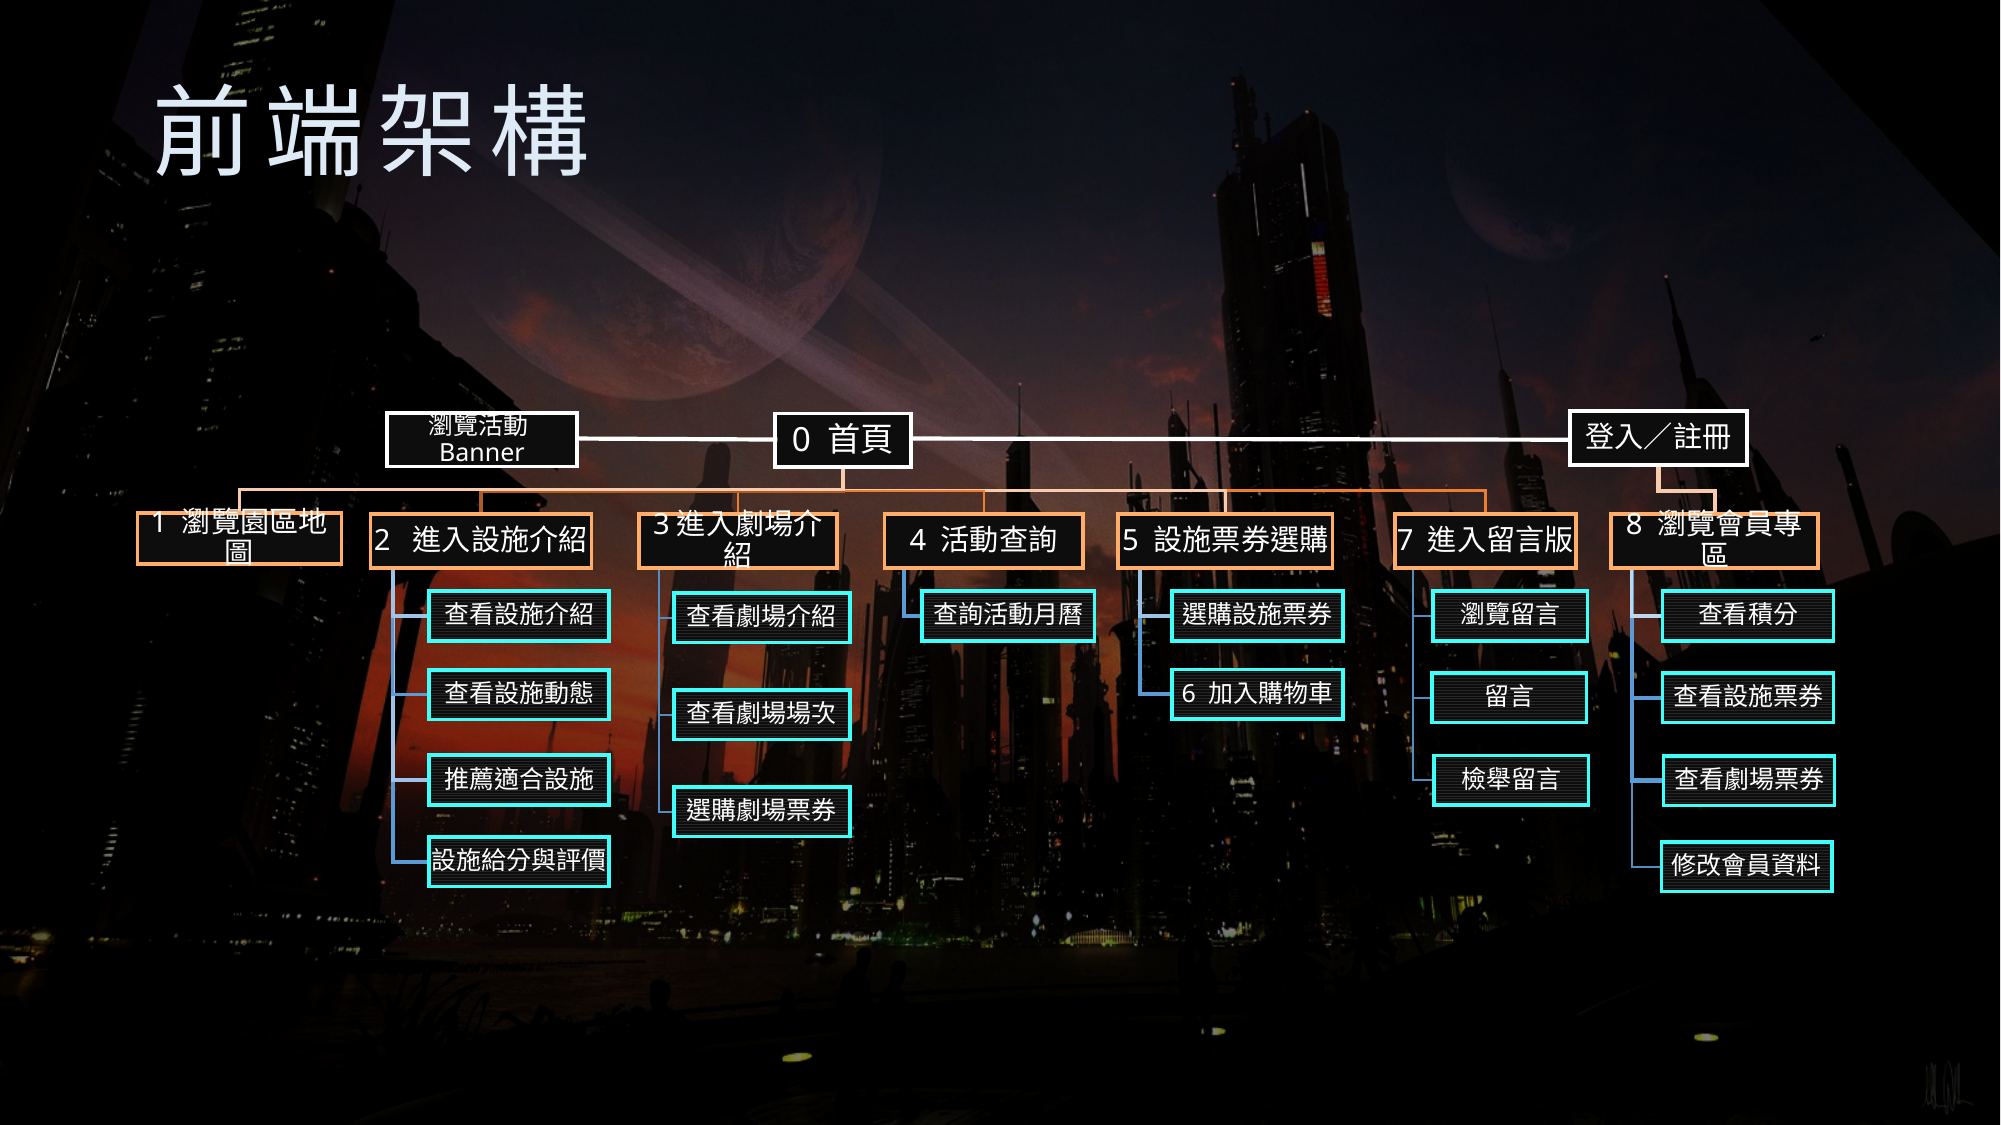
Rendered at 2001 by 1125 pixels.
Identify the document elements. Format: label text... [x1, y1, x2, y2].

title 前端架構 [137, 49, 1863, 224]
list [137, 273, 1863, 1096]
picture [0, 0, 2001, 1125]
